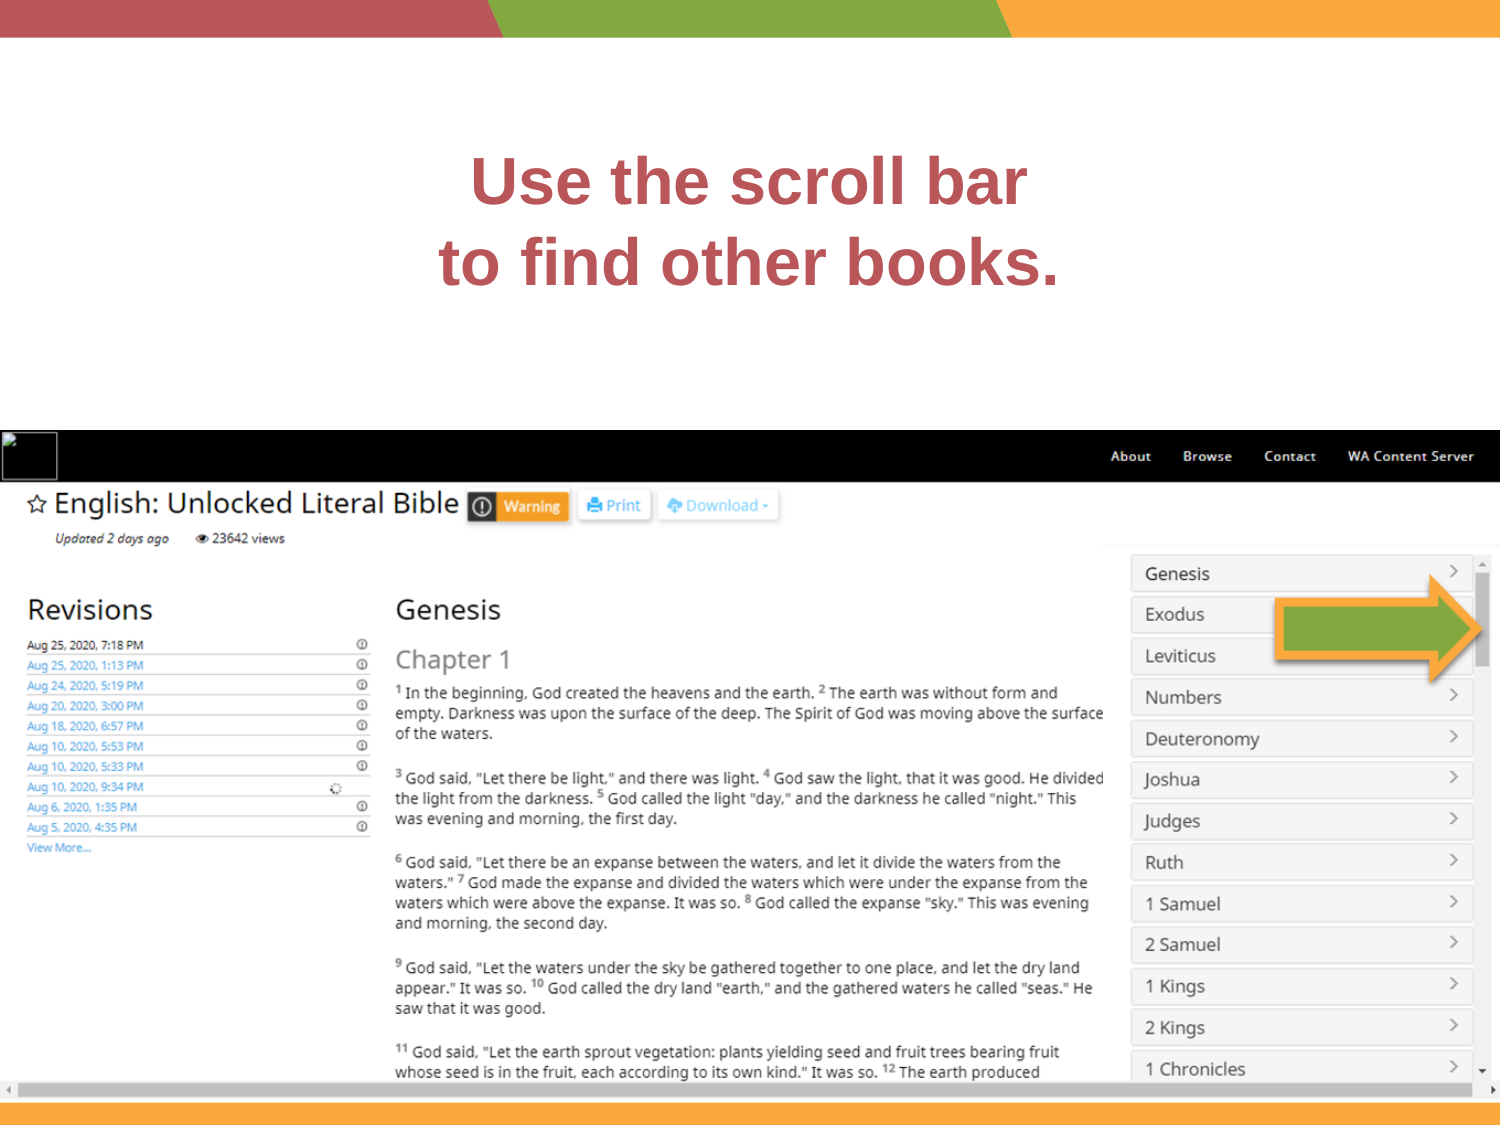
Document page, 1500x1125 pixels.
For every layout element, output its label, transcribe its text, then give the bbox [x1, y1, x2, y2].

title Use the scroll bar to find other books. [103, 130, 1397, 268]
picture [0, 430, 1500, 1099]
